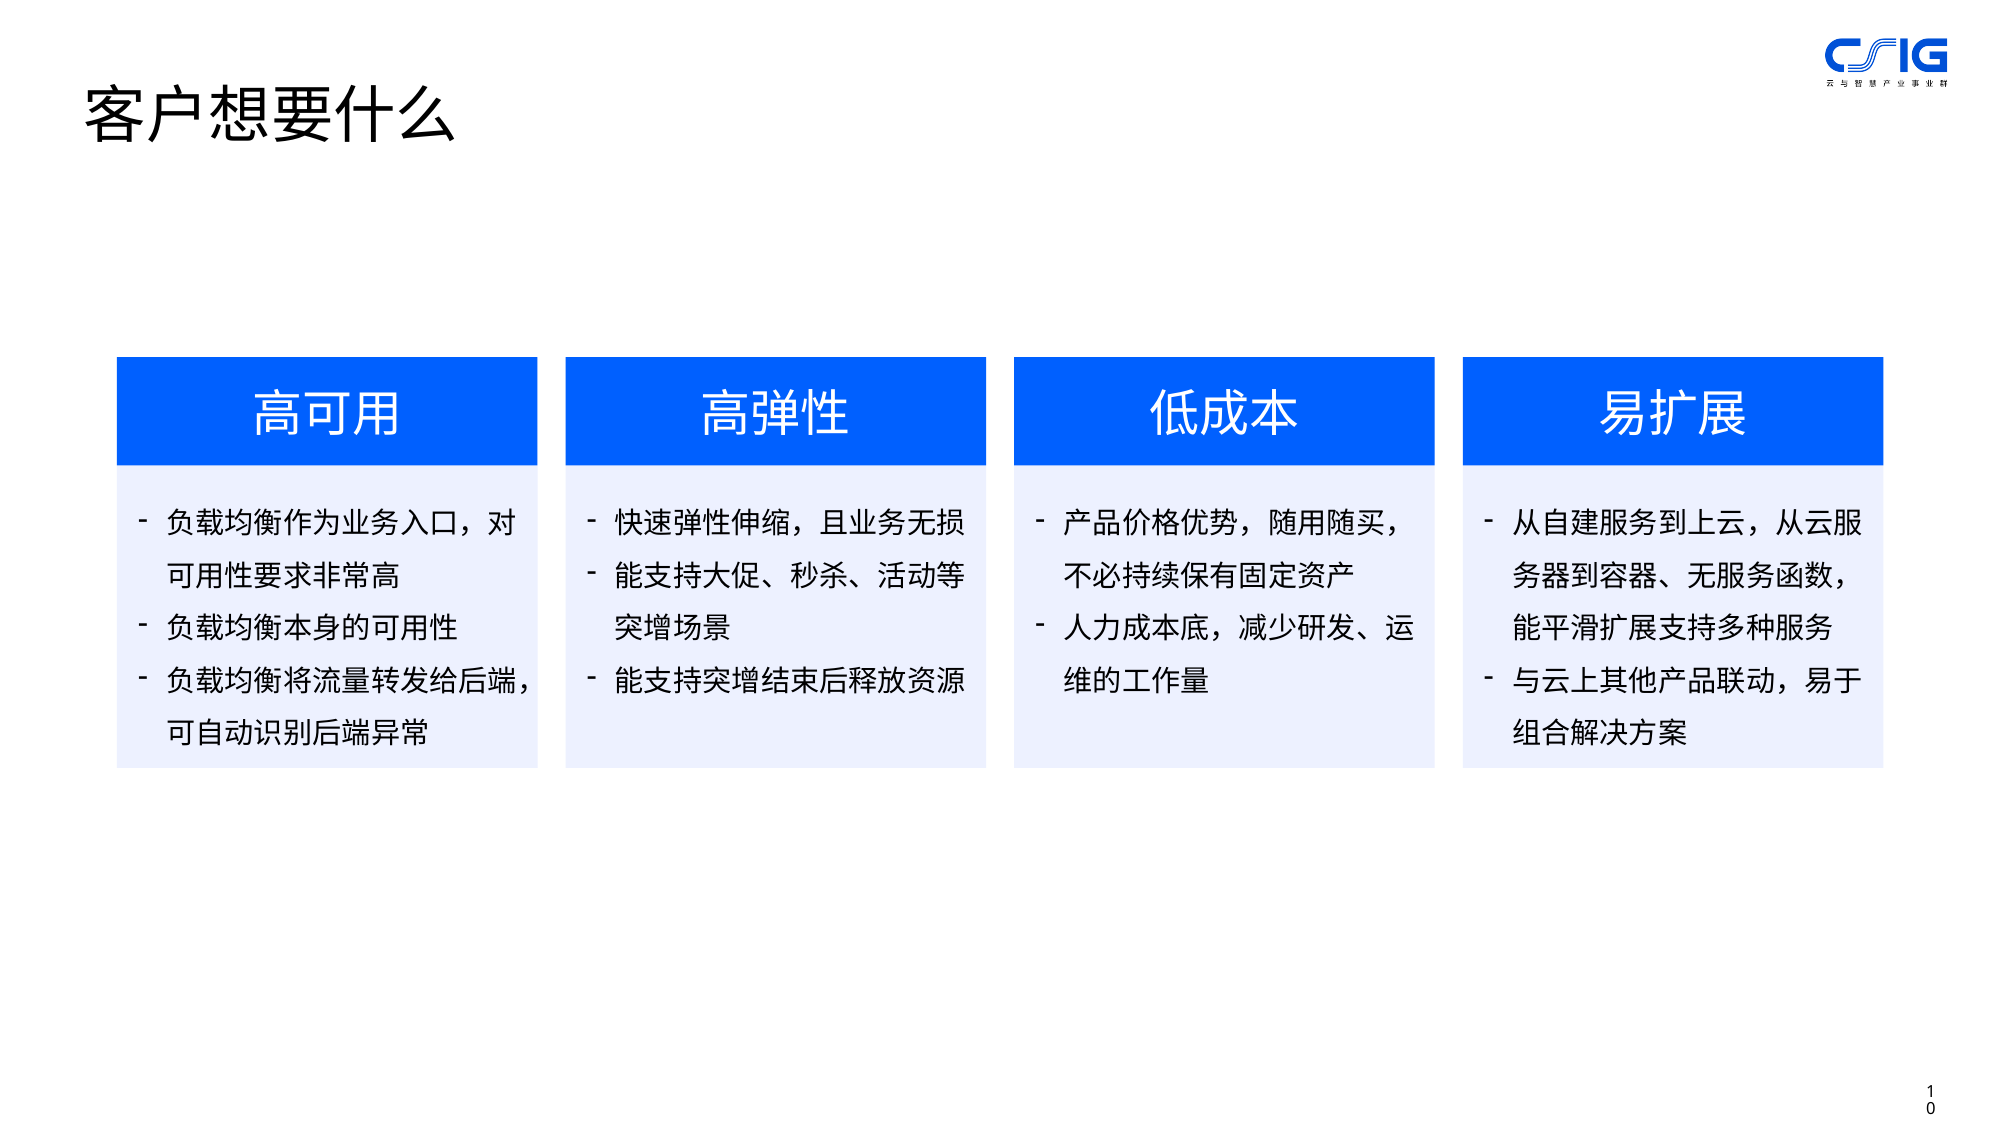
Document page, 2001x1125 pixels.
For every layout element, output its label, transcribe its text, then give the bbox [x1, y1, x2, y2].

picture [1819, 31, 1955, 93]
slide_number 10 [1917, 1072, 1954, 1111]
text_box 客户想要什么 [83, 60, 1168, 150]
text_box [116, 356, 1884, 769]
